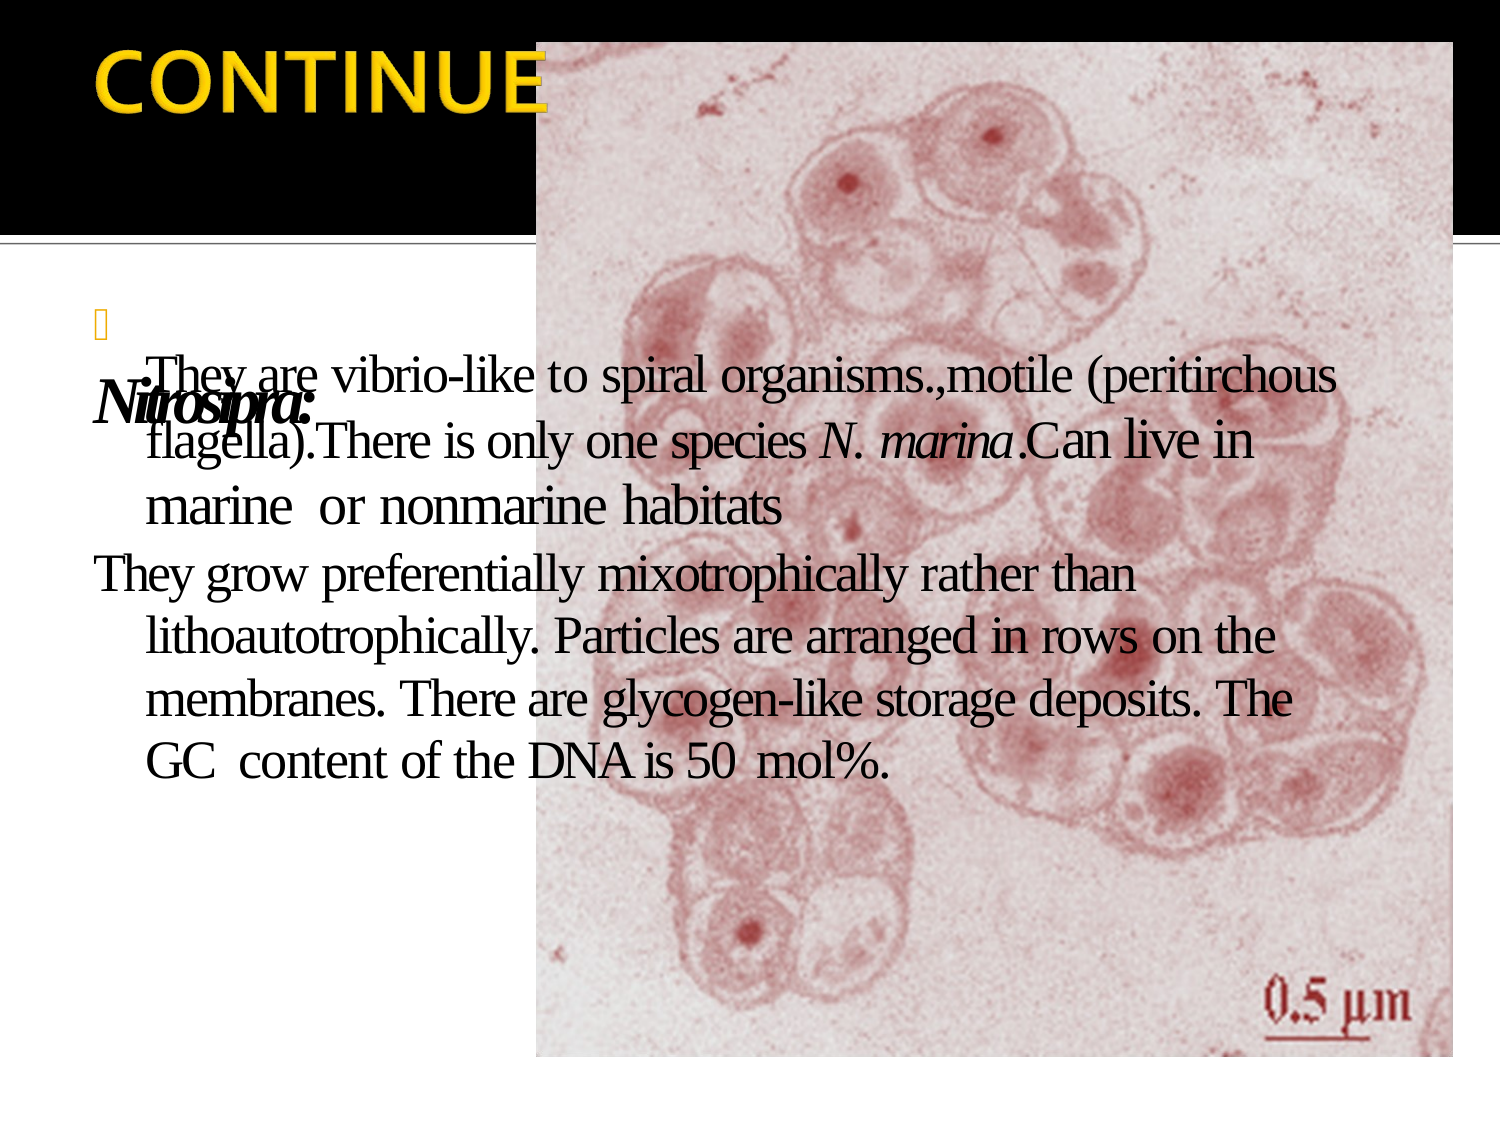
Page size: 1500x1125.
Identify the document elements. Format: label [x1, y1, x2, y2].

text_box [0, 0, 1500, 1059]
